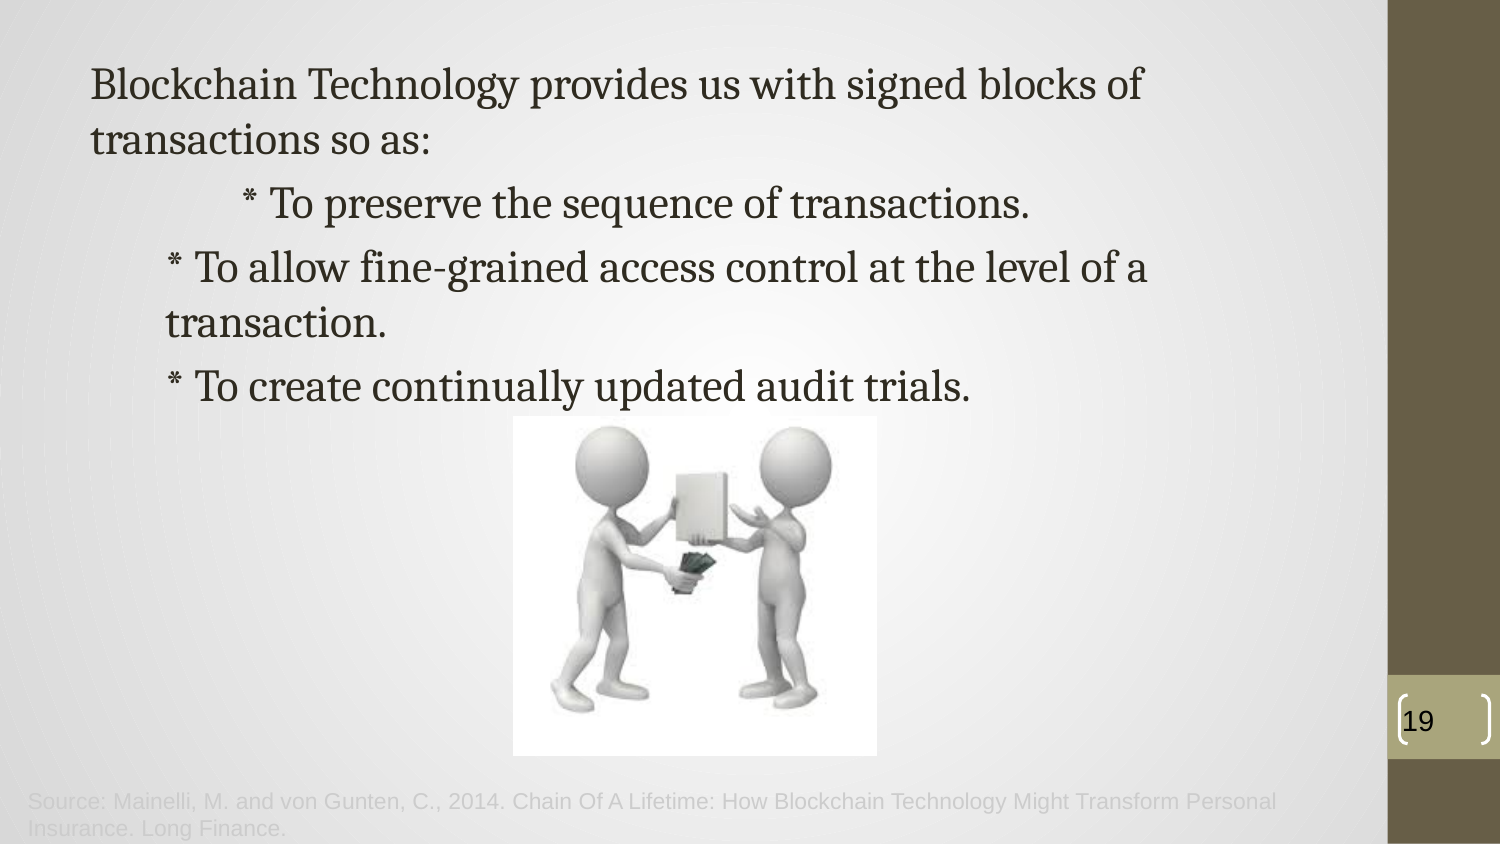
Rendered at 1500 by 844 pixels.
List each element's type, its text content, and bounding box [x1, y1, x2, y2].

text_box Source: Mainelli, M. and von Gunten, C., 2014. Chain Of A Lifetime: How Blockchain Technology Might Transform Personal Insurance. Long Finance. [12, 768, 1383, 844]
slide_number ‹#› [1397, 693, 1492, 746]
picture [513, 416, 877, 756]
list Blockchain Technology provides us with signed blocks of transactions so as: * To preserve the sequence of transactions. * To allow fine-grained access control at the level of a transaction. * To create continually updated audit trials. [75, 38, 1325, 768]
